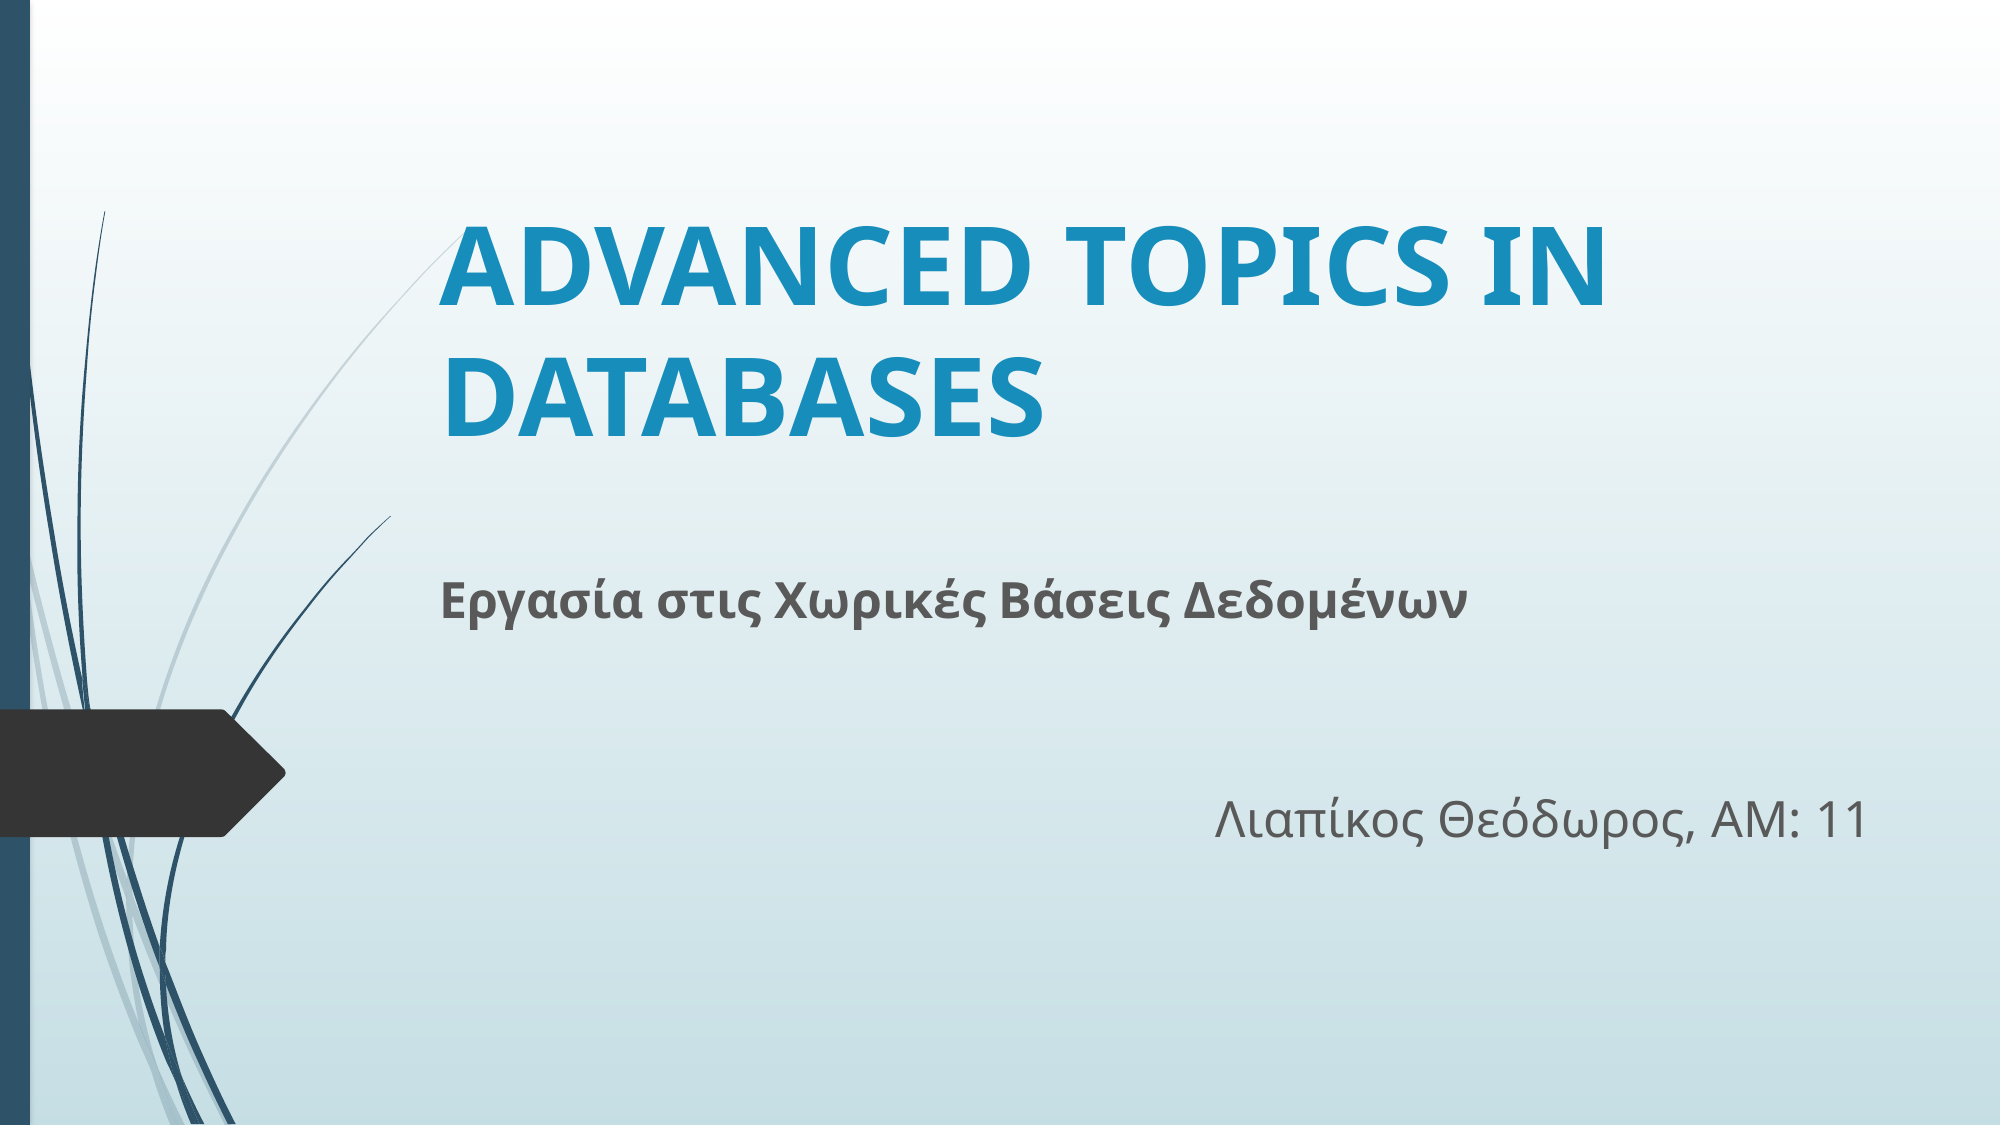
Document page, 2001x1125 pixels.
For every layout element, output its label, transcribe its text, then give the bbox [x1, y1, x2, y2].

title ADVANCED TOPICS IN DATABASES [424, 187, 1888, 467]
subtitle Εργασία στις Χωρικές Βάσεις Δεδομένων [424, 560, 1888, 656]
text_box Λιαπίκος Θεόδωρος, ΑΜ: 11 [424, 780, 1888, 875]
